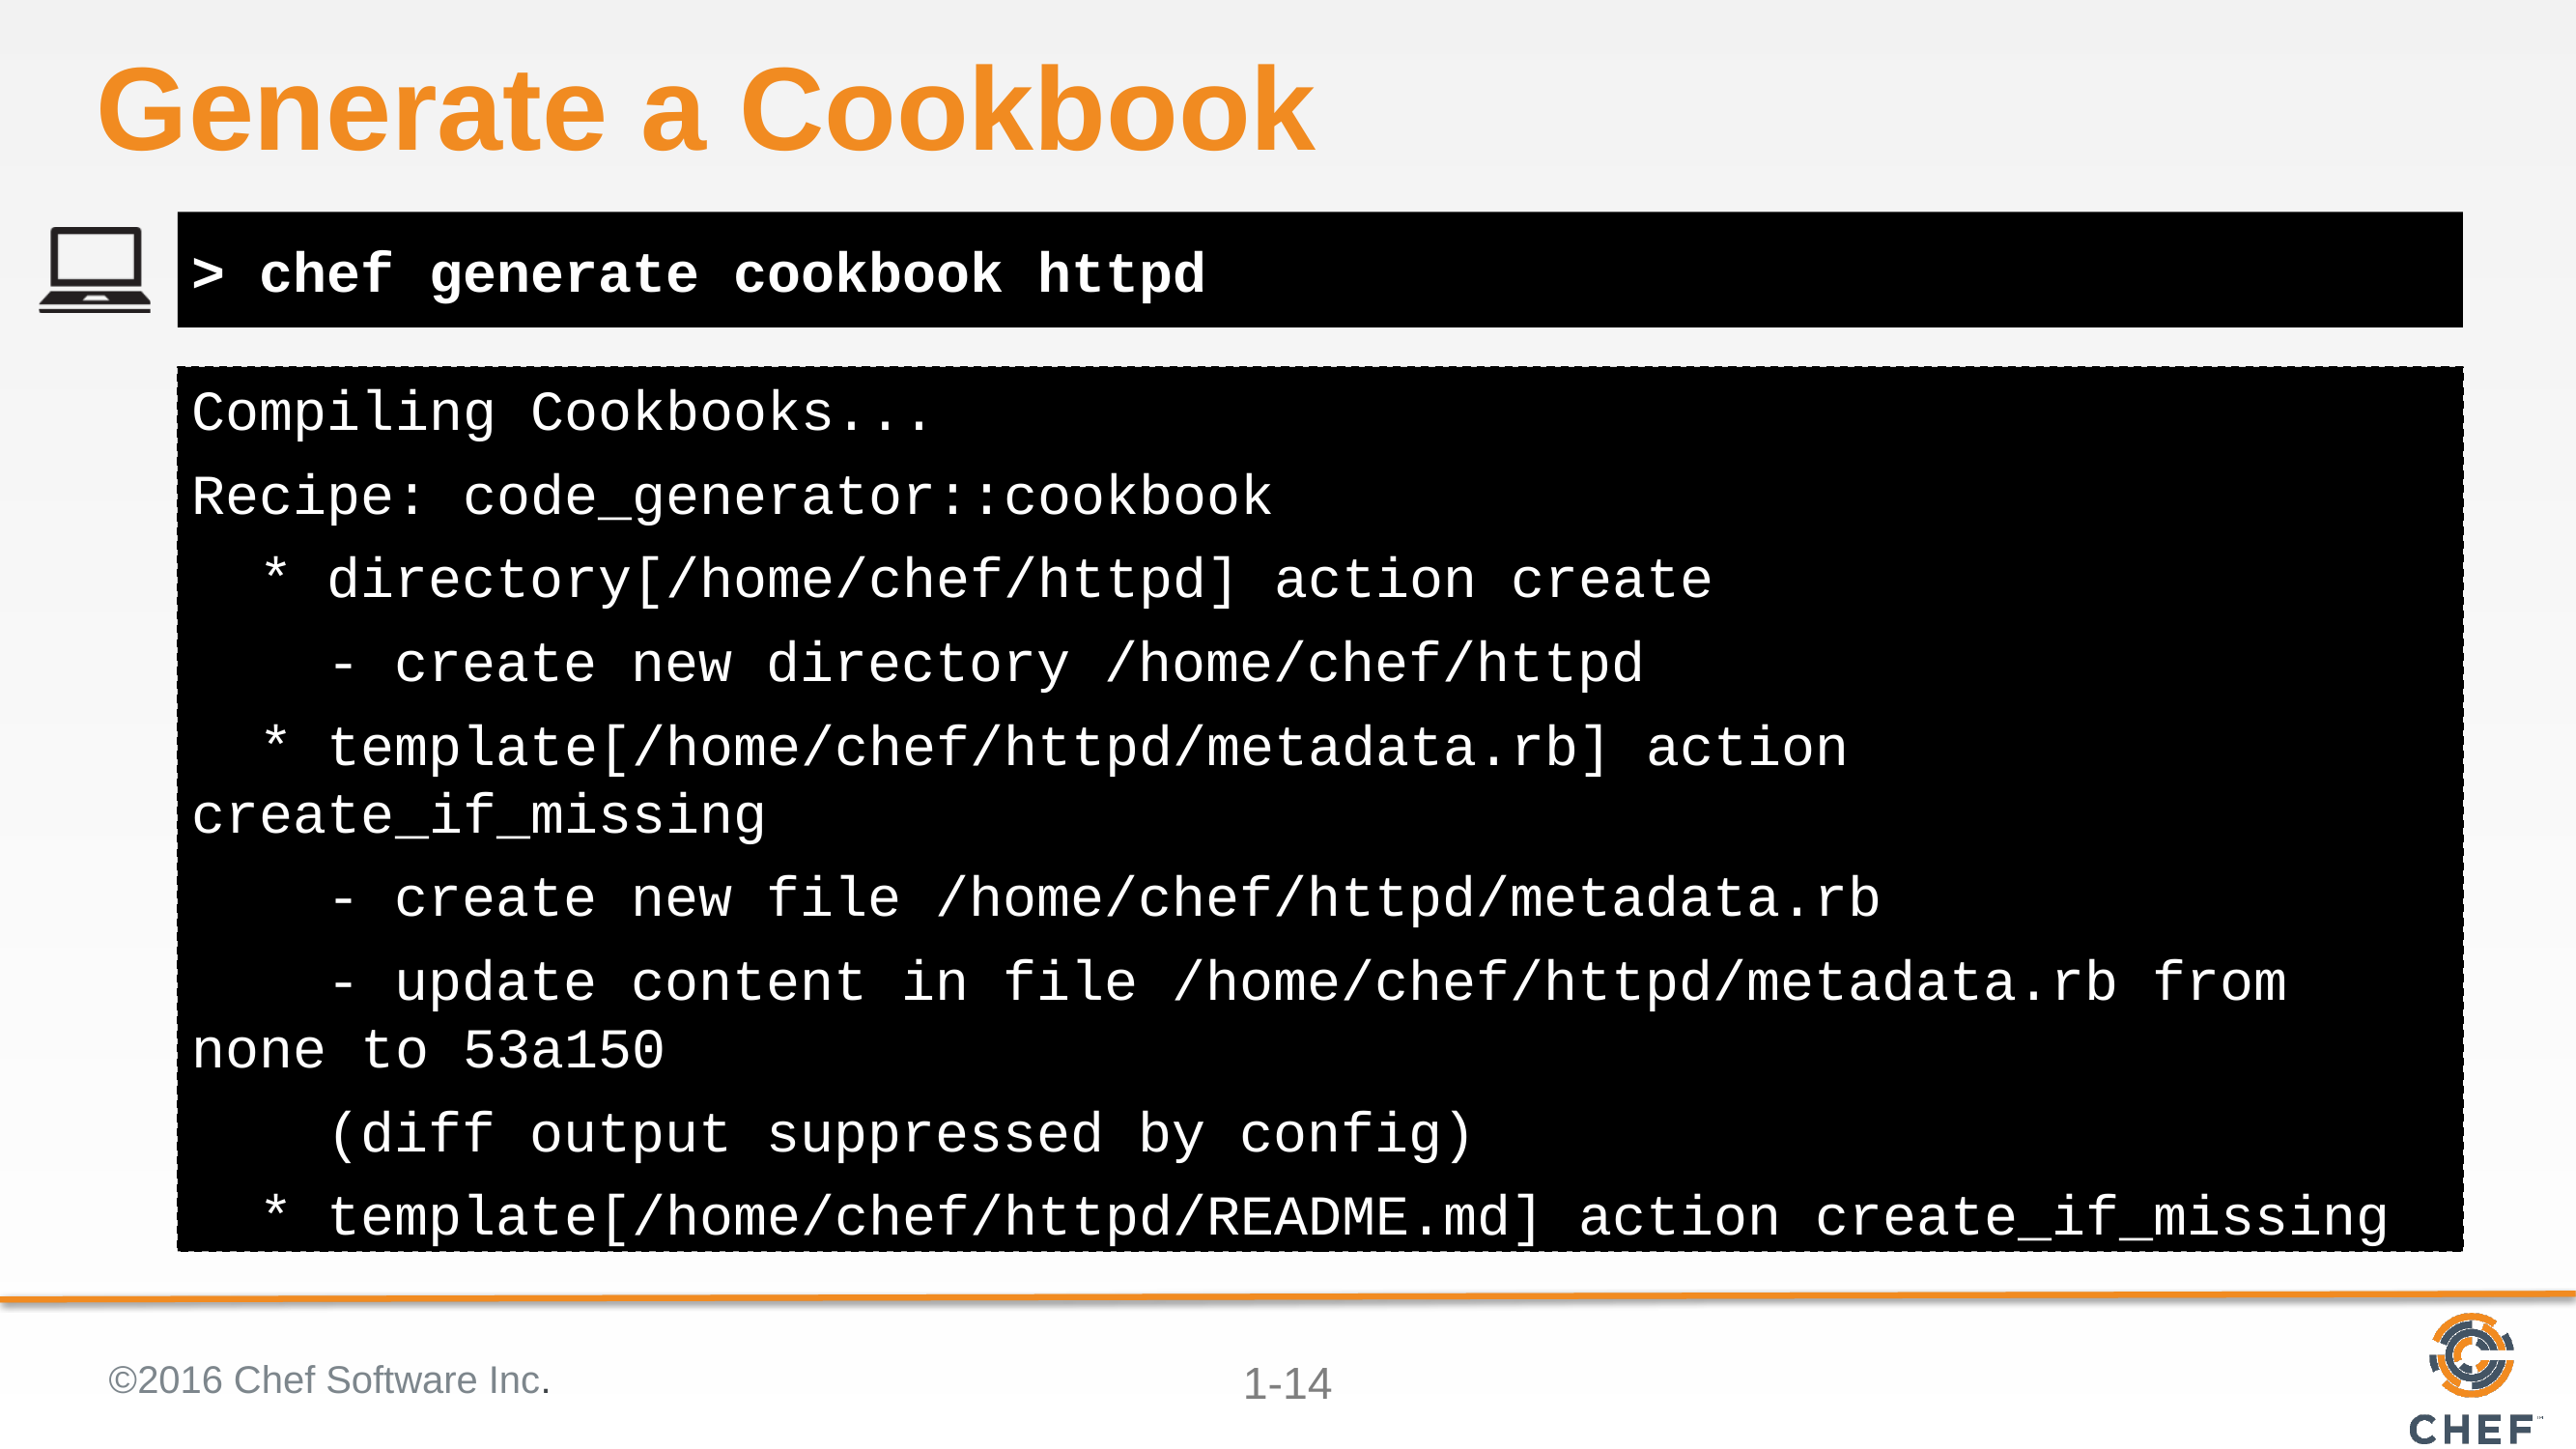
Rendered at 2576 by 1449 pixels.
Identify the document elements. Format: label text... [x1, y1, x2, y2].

picture [2399, 1297, 2551, 1449]
title Generate a Cookbook [96, 48, 2463, 180]
list Compiling Cookbooks... Recipe: code_generator::cookbook * directory[/home/chef/httpd] action create - create new directory /home/chef/httpd * template[/home/chef/httpd/metadata.rb] action create_if_missing - create new file /home/chef/httpd/metadata.rb - update content in file /home/chef/httpd/metadata.rb from none to 53a150 (diff output suppressed by config) * template[/home/chef/httpd/README.md] action create_if_missing [177, 366, 2464, 1252]
list > chef generate cookbook httpd [177, 212, 2463, 327]
